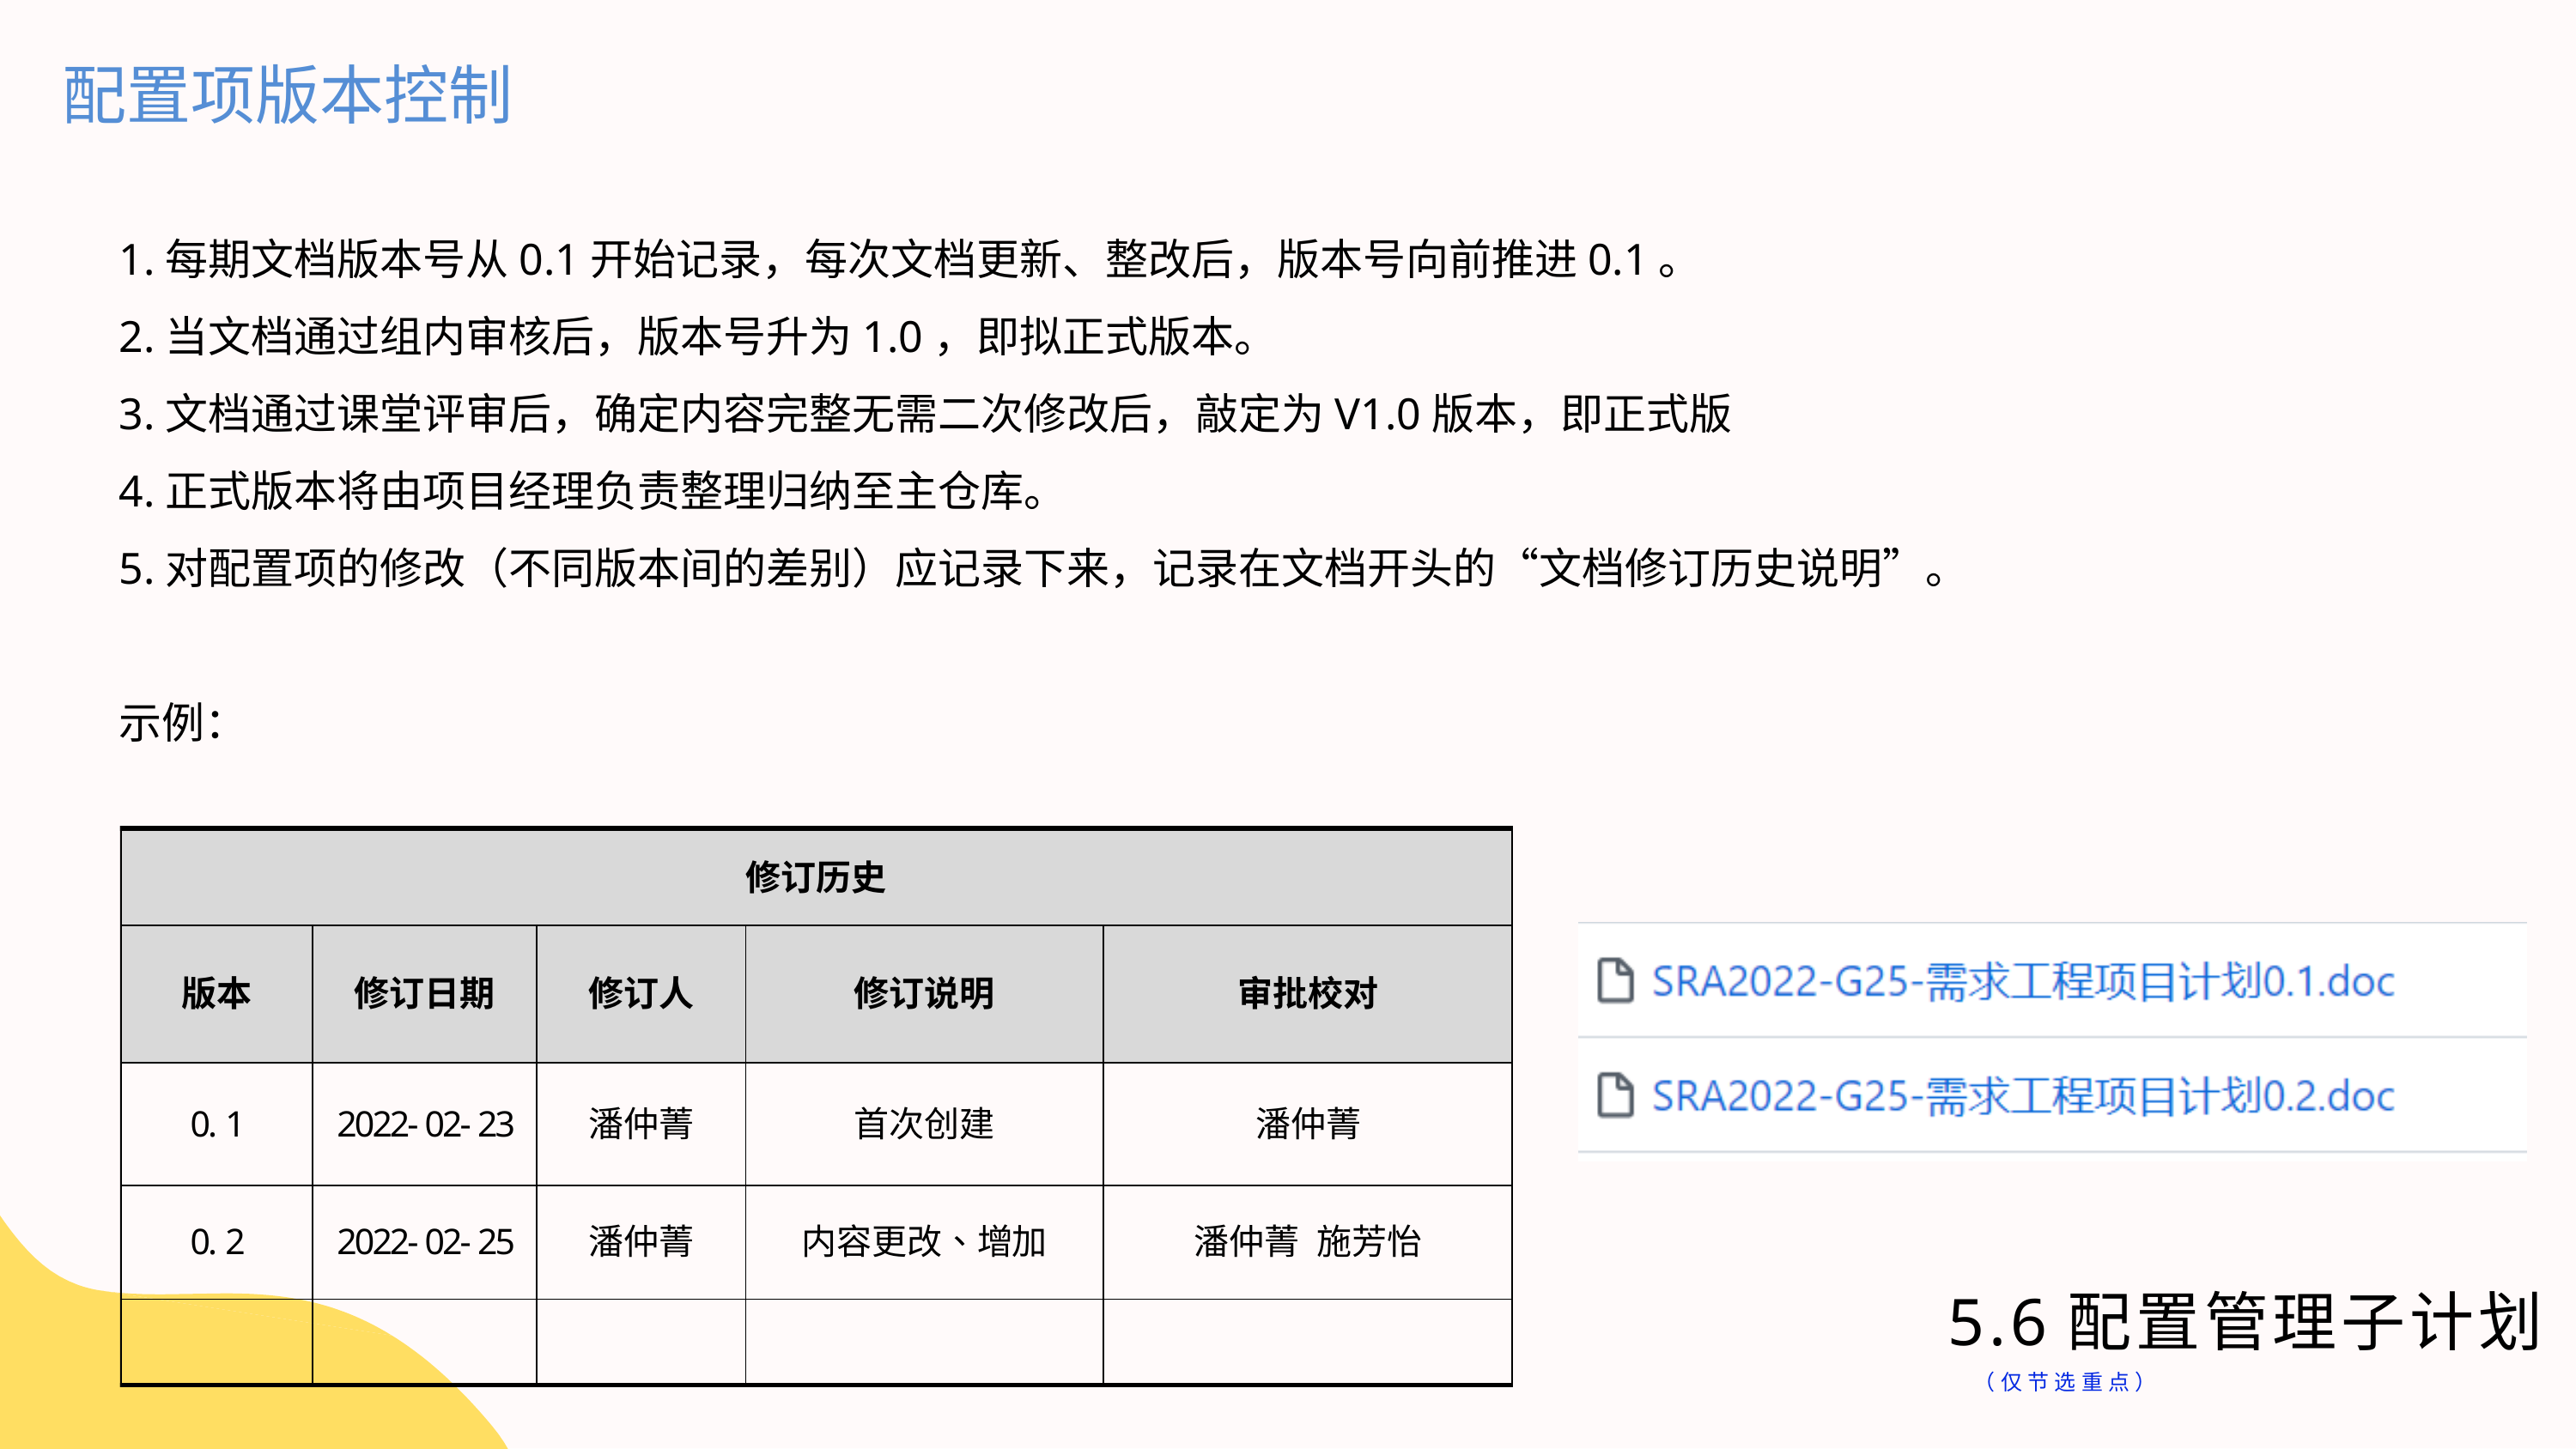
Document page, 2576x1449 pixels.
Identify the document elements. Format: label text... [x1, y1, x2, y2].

text_box [0, 1215, 508, 1449]
picture [119, 826, 2528, 1431]
text_box 5.6配置管理子计划 （仅节选重点） [1946, 1252, 2576, 1395]
text_box 配置项版本控制 [49, 48, 1722, 139]
text_box 1.每期文档版本号从0.1开始记录，每次文档更新、整改后，版本号向前推进0.1。 2.当文档通过组内审核后，版本号升为1.0，即拟正式版本。 3.文档通过课堂评审后，确定内容完整无需二次修改后，敲定为V1.0版本，即正式版 4.正式版本将由项目经理负责整理归纳至主仓库。 5.对配置项的修改（不同版本间的差别）应记录下来，记录在文档开头的“文档修订历史说明”。 示例： [63, 199, 2366, 754]
